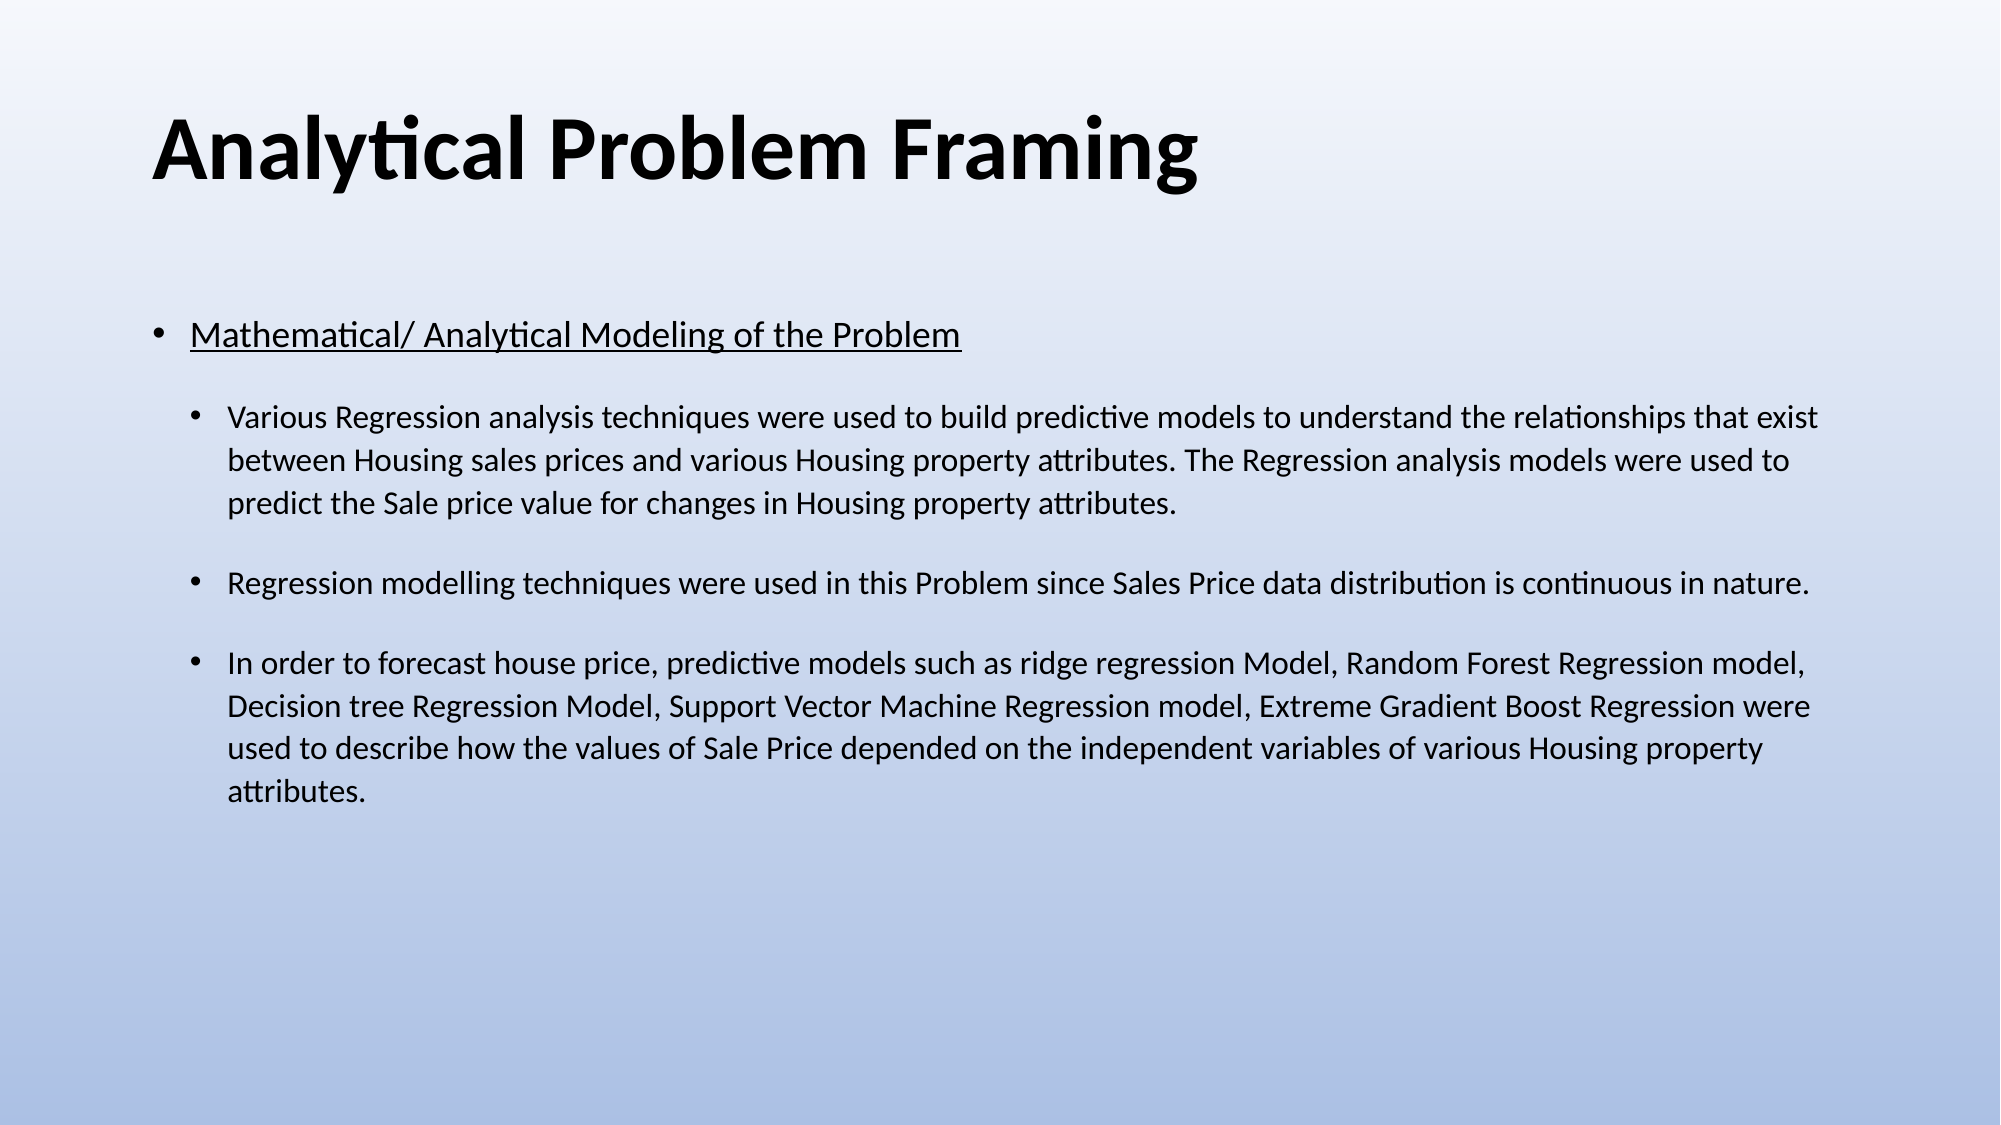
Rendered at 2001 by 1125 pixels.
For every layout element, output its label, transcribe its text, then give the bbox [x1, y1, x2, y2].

list Mathematical/ Analytical Modeling of the Problem Various Regression analysis techniques were used to build predictive models to understand the relationships that exist between Housing sales prices and various Housing property attributes. The Regression analysis models were used to predict the Sale price value for changes in Housing property attributes. Regression modelling techniques were used in this Problem since Sales Price data distribution is continuous in nature. In order to forecast house price, predictive models such as ridge regression Model, Random Forest Regression model, Decision tree Regression Model, Support Vector Machine Regression model, Extreme Gradient Boost Regression were used to describe how the values of Sale Price depended on the independent variables of various Housing property attributes. [137, 299, 1863, 1014]
title Analytical Problem Framing [137, 59, 1863, 278]
